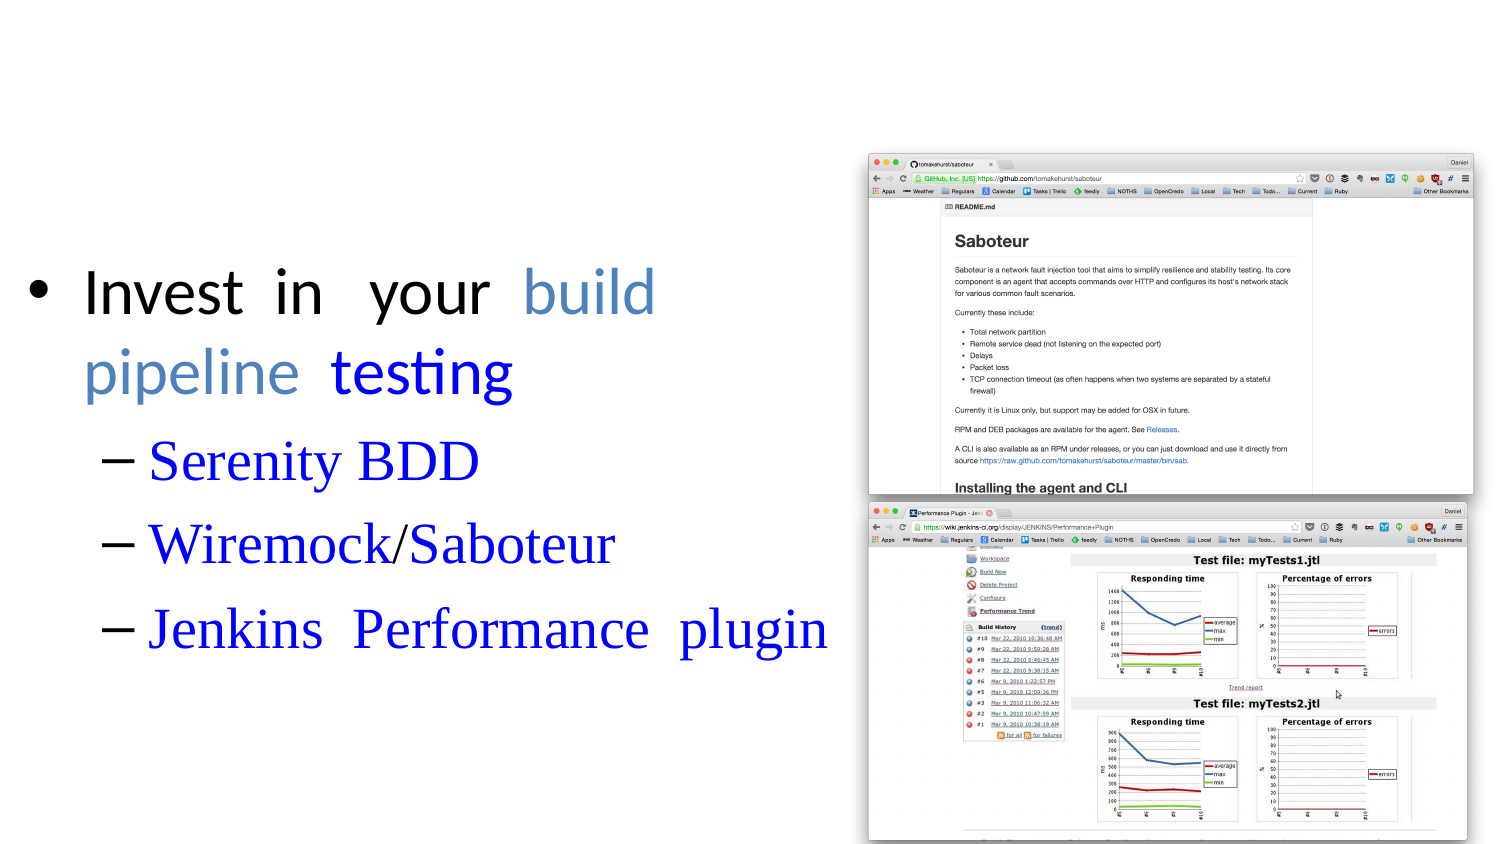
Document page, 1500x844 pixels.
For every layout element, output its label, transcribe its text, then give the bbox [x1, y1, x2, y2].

list Invest in your build pipeline testing Serenity BDD Wiremock/Saboteur Jenkins Performance plugin [24, 141, 842, 723]
text_box [842, 487, 1493, 844]
text_box [842, 138, 1500, 532]
